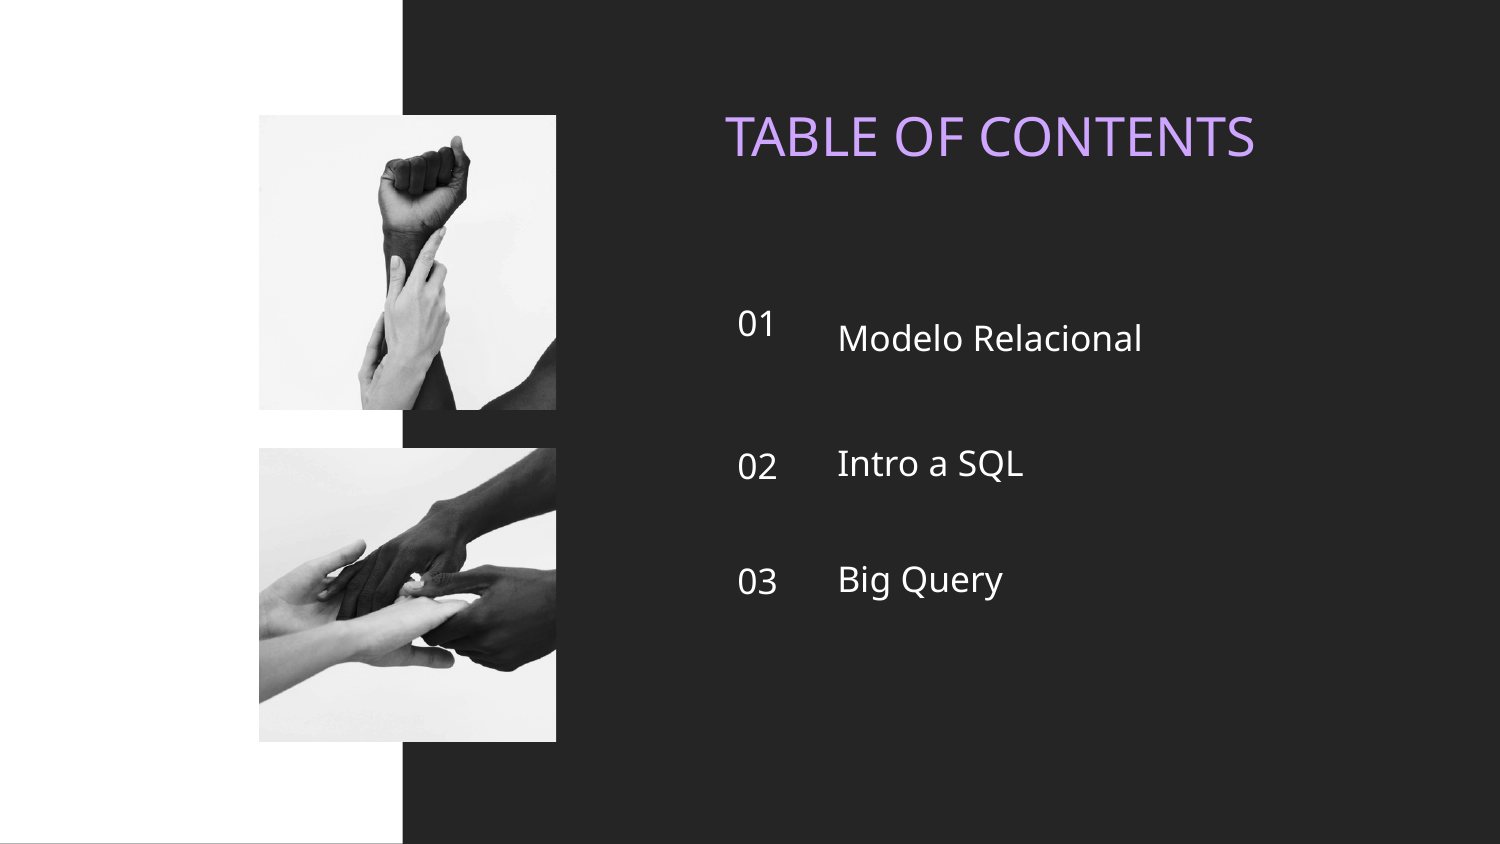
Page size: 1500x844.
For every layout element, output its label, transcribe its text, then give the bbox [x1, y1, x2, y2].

text_box 03 [722, 556, 835, 604]
title 02 [722, 441, 835, 489]
text_box Big Query [822, 551, 1283, 605]
picture [258, 447, 557, 743]
title 01 [722, 298, 868, 347]
title Modelo Relacional [822, 311, 1399, 365]
title Intro a SQL [822, 435, 1283, 489]
title TABLE OF CONTENTS [709, 87, 1329, 174]
picture [258, 115, 557, 410]
